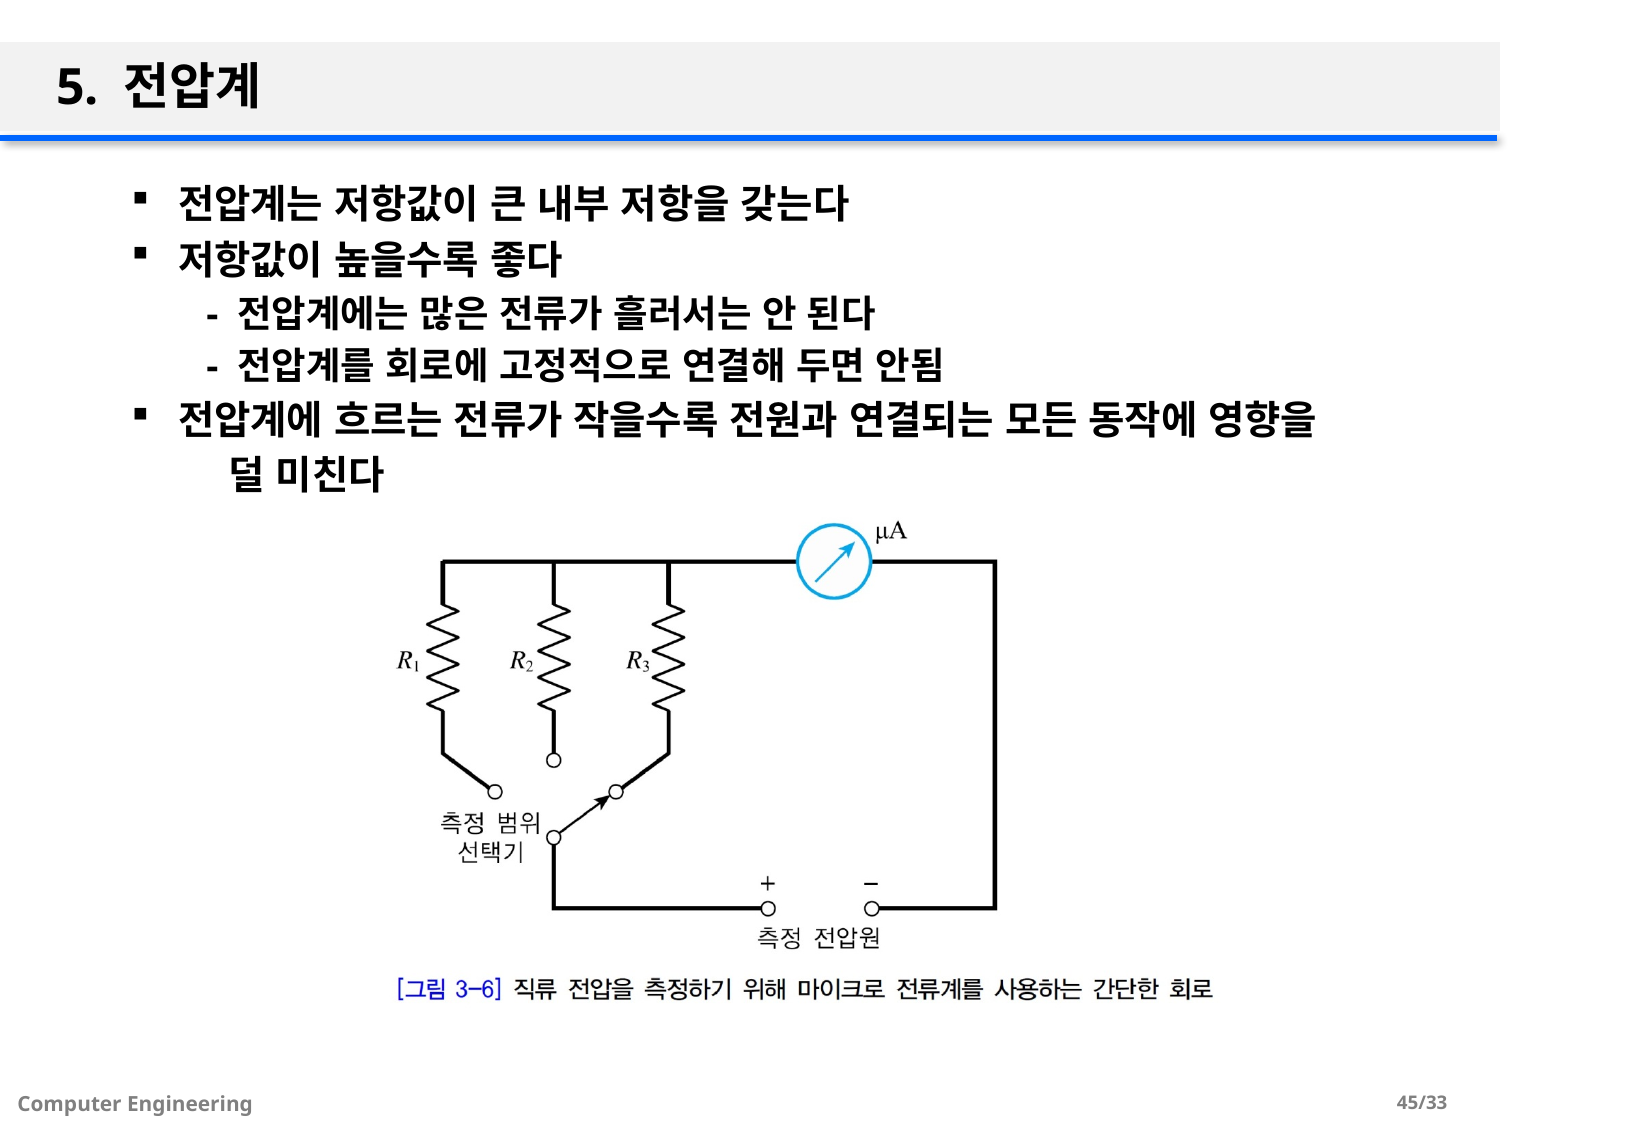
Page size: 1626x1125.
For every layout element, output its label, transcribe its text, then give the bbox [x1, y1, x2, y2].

text_box 전압계는 저항값이 큰 내부 저항을 갖는다 저항값이 높을수록 좋다 - 전압계에는 많은 전류가 흘러서는 안 된다 - 전압계를 회로에 고정적으로 연결해 두면 안됨 전압계에 흐르는 전류가 작을수록 전원과 연결되는 모든 동작에 영향을 덜 미친다 [41, 171, 1424, 693]
title 5. 전압계 [41, 42, 1459, 128]
picture [383, 510, 1230, 1020]
